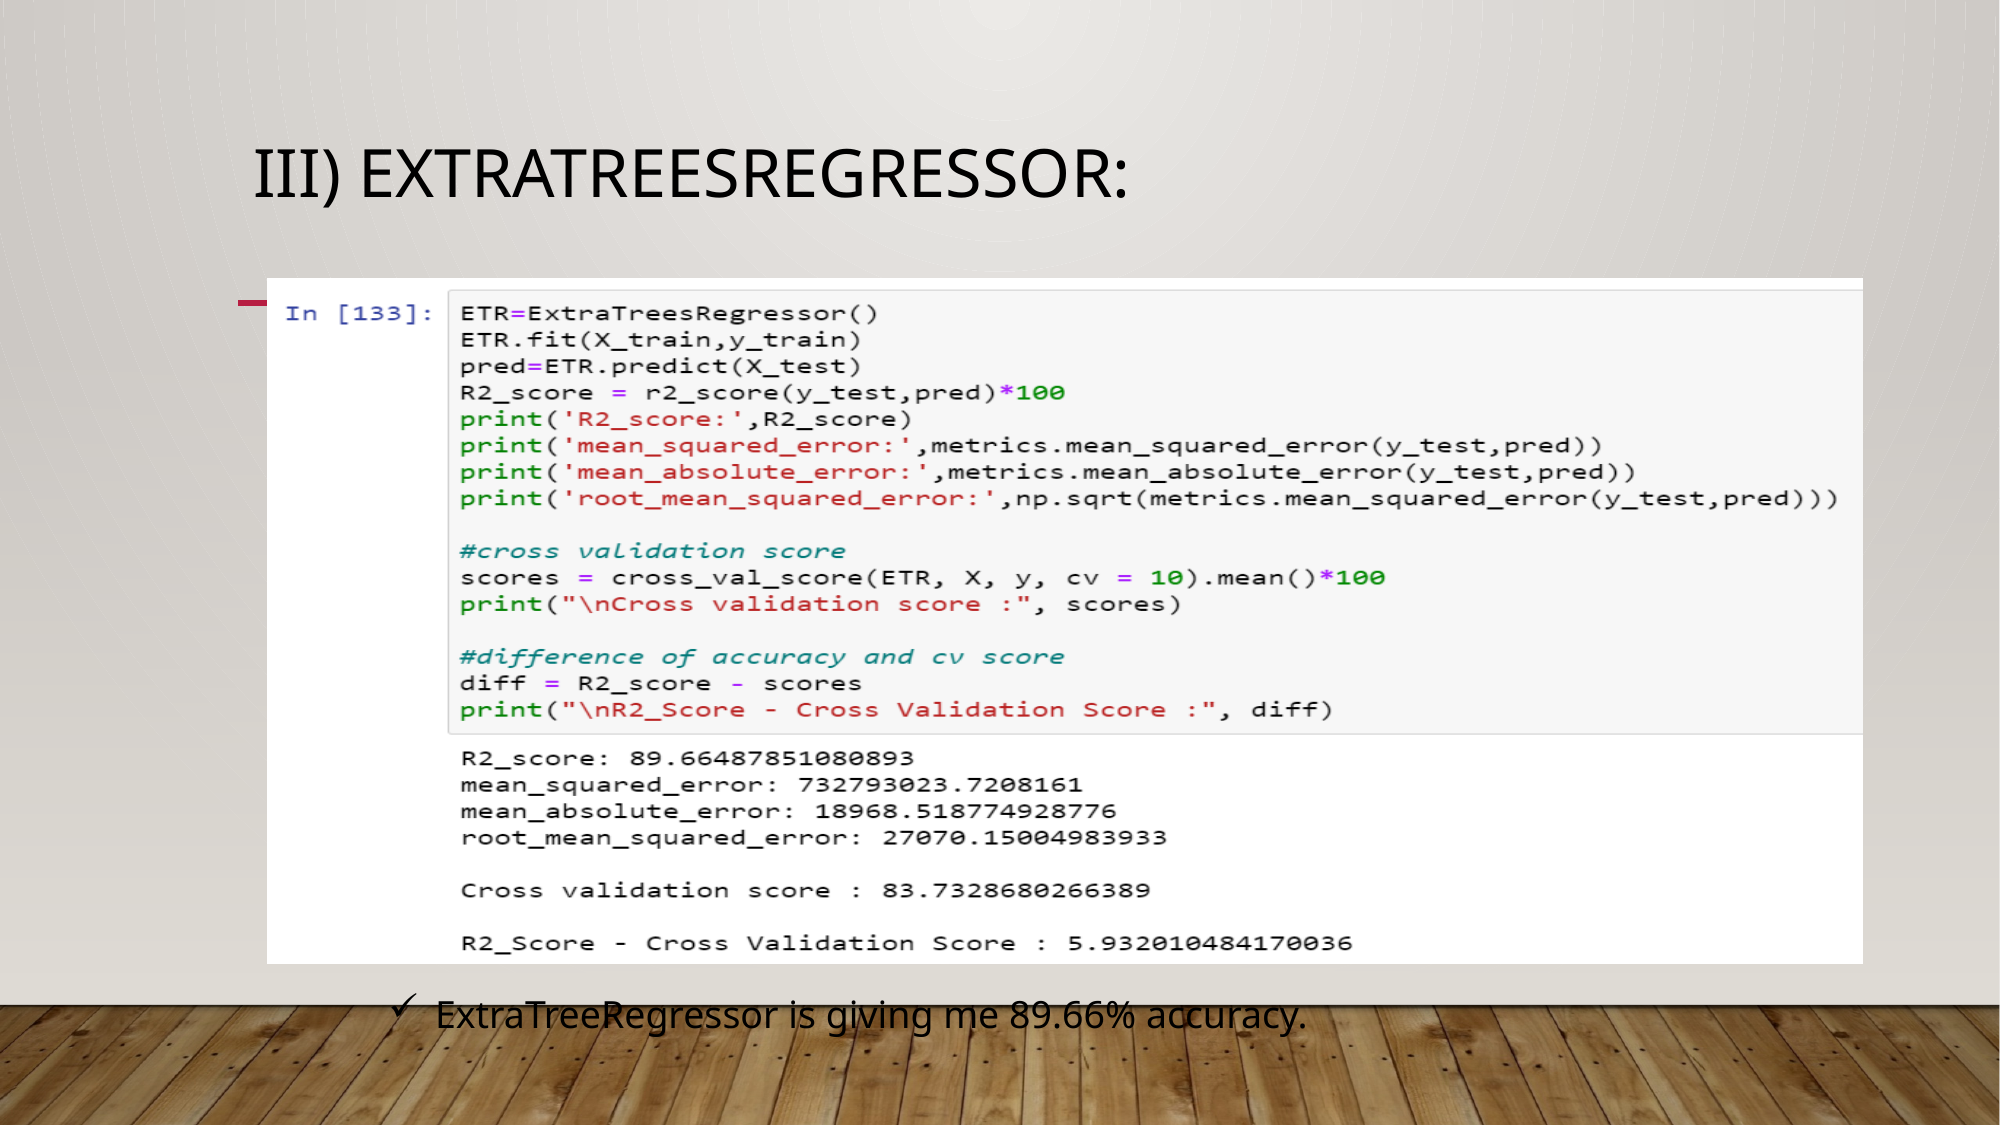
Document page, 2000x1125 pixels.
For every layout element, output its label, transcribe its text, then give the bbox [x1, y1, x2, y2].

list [267, 278, 1863, 965]
picture [0, 1005, 2000, 1125]
title iii) ExtraTreesRegressor: [238, 131, 1813, 305]
text_box ExtraTreeRegressor is giving me 89.66% accuracy. [373, 980, 1863, 1044]
